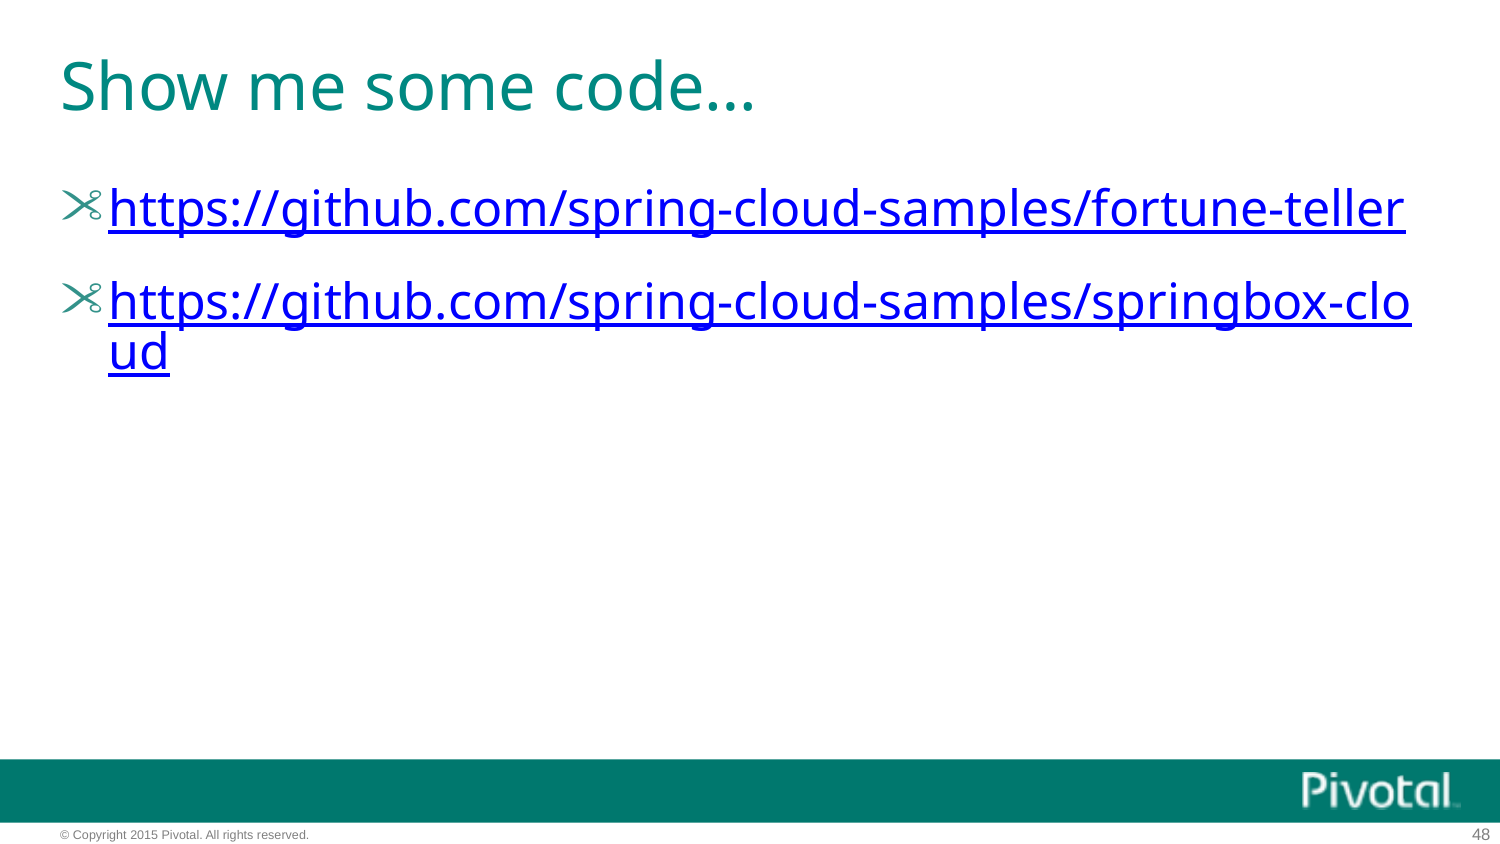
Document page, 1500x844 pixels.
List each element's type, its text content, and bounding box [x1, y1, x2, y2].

title Show me some code… [59, 52, 1441, 129]
picture [1302, 772, 1461, 810]
slide_number 48 [1402, 823, 1492, 844]
list https://github.com/spring-cloud-samples/fortune-teller https://github.com/spring-cloud-samples/springbox-cloud [59, 175, 1441, 740]
